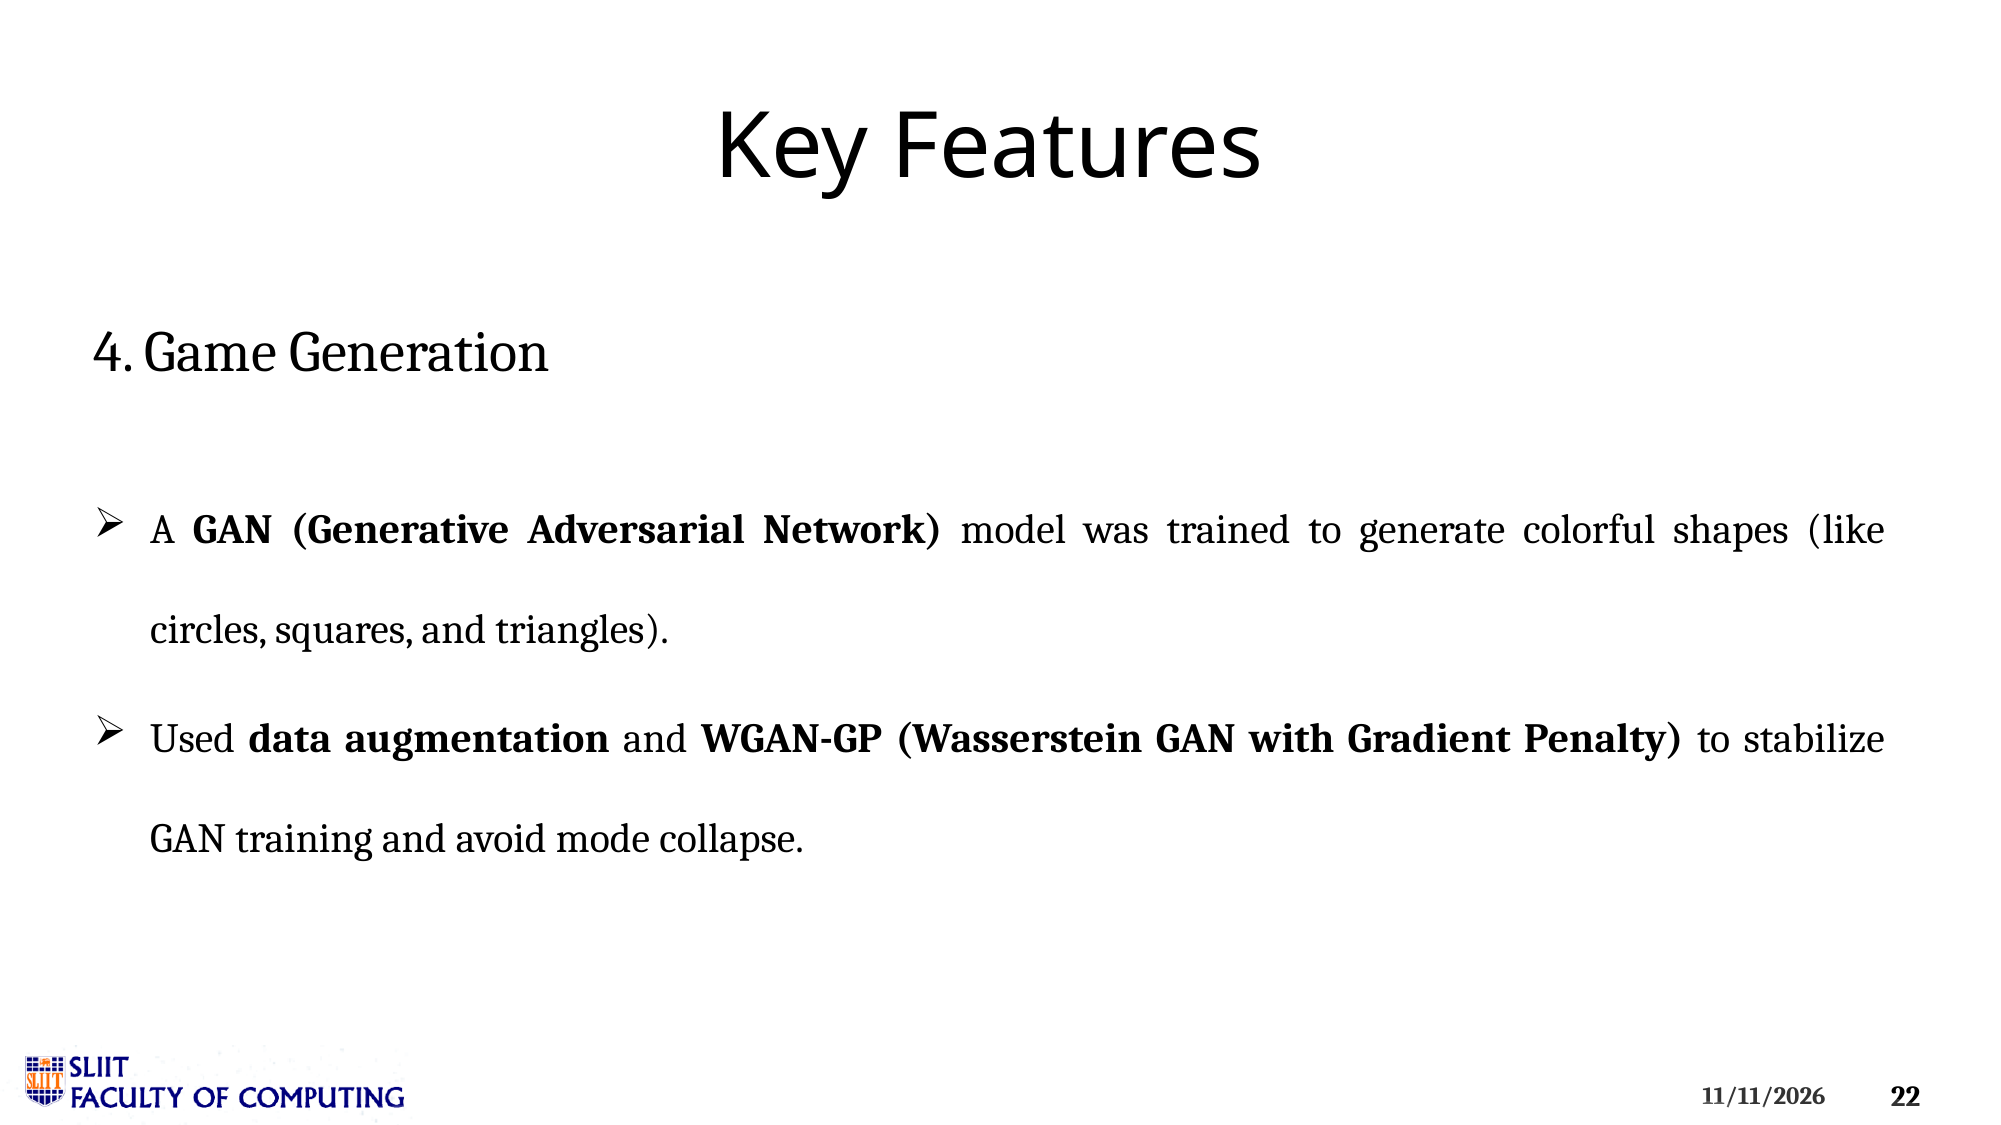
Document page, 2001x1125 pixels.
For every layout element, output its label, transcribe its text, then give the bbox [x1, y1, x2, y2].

text_box 4. Game Generation [78, 305, 1900, 391]
list A GAN (Generative Adversarial Network) model was trained to generate colorful shapes (like circles, squares, and triangles). Used data augmentation and WGAN-GP (Wasserstein GAN with Gradient Penalty) to stabilize GAN training and avoid mode collapse. [78, 444, 1900, 1005]
text_box Key Features [78, 78, 1900, 203]
title Component 03 [162, 1107, 413, 1118]
picture [0, 1045, 413, 1124]
